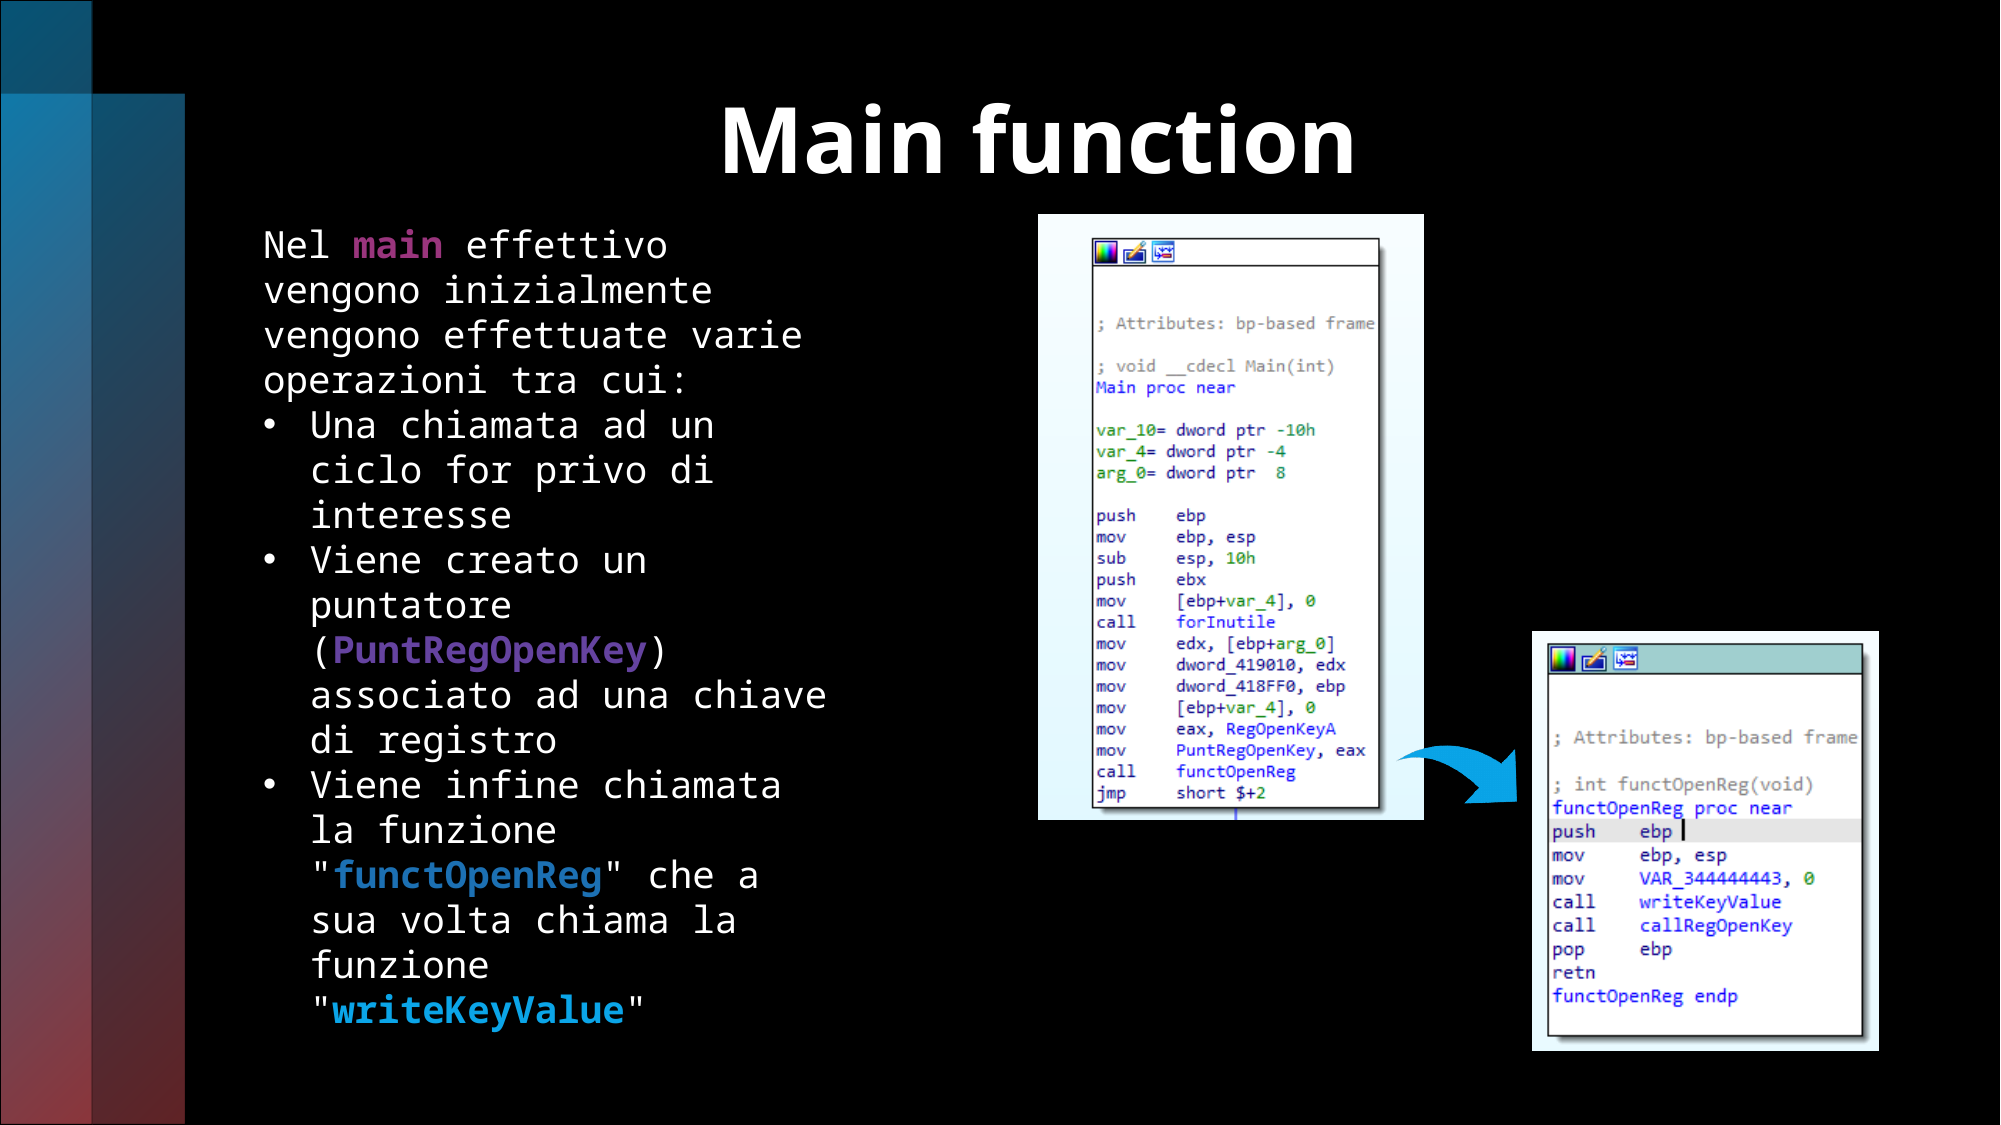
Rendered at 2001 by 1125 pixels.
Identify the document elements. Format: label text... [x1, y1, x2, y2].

picture [1038, 214, 1879, 1051]
text_box Nel main effettivo vengono inizialmente vengono effettuate varie operazioni tra cui: Una chiamata ad un ciclo for privo di interesse Viene creato un puntatore (PuntRegOpenKey) associato ad una chiave di registro Viene infine chiamata la funzione "functOpenReg" che a sua volta chiama la funzione "writeKeyValue" [248, 214, 852, 1084]
title Main function [260, 74, 1817, 329]
